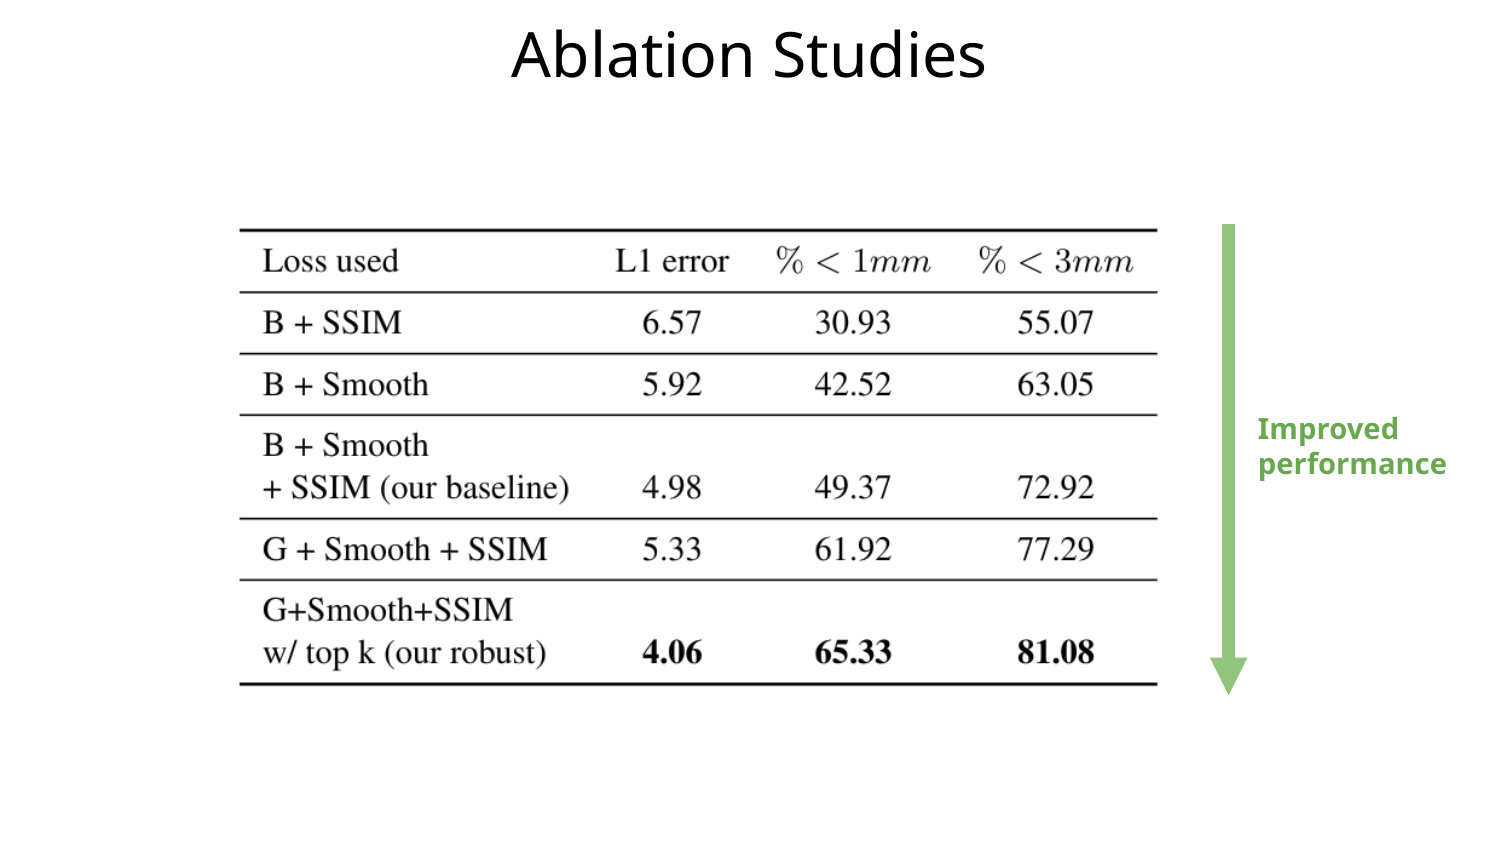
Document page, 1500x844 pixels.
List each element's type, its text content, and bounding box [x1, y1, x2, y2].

text_box Improved performance [1242, 395, 1476, 491]
picture [230, 216, 1165, 696]
text_box Ablation Studies [51, 10, 1449, 105]
